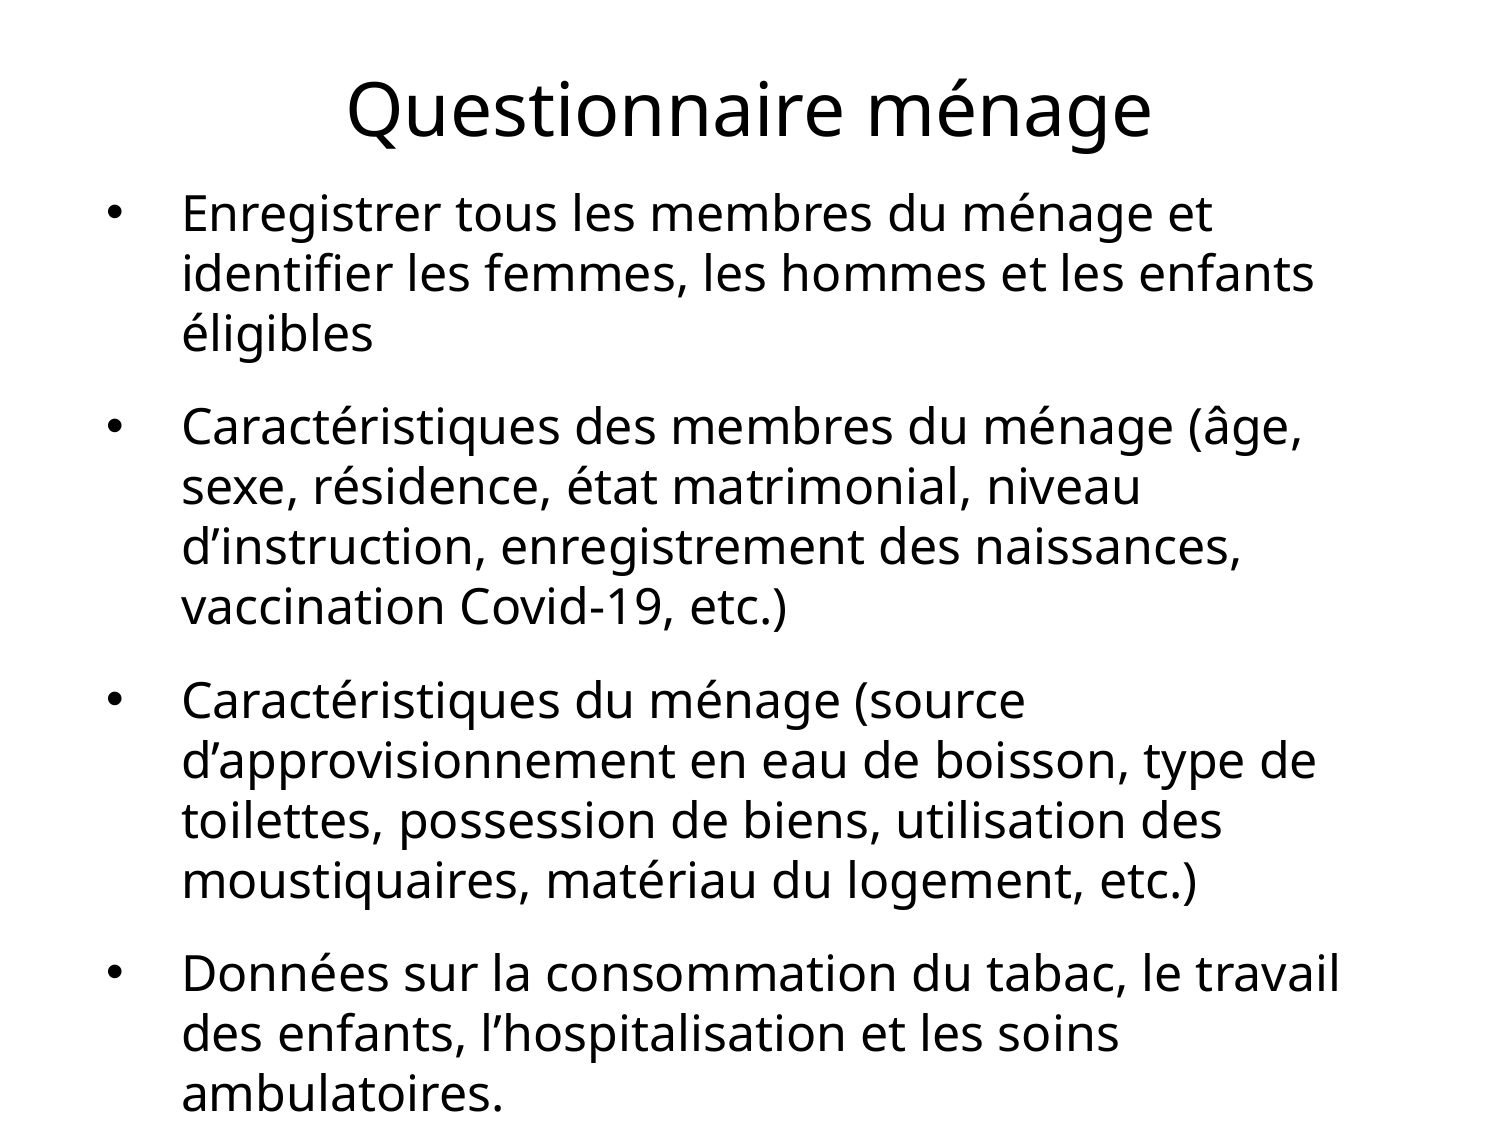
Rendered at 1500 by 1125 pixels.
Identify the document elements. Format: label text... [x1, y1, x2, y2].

title Questionnaire ménage [103, 54, 1397, 170]
list Enregistrer tous les membres du ménage et identifier les femmes, les hommes et les enfants éligibles Caractéristiques des membres du ménage (âge, sexe, résidence, état matrimonial, niveau d’instruction, enregistrement des naissances, vaccination Covid-19, etc.) Caractéristiques du ménage (source d’approvisionnement en eau de boisson, type de toilettes, possession de biens, utilisation des moustiquaires, matériau du logement, etc.) Données sur la consommation du tabac, le travail des enfants, l’hospitalisation et les soins ambulatoires. [90, 174, 1417, 1023]
